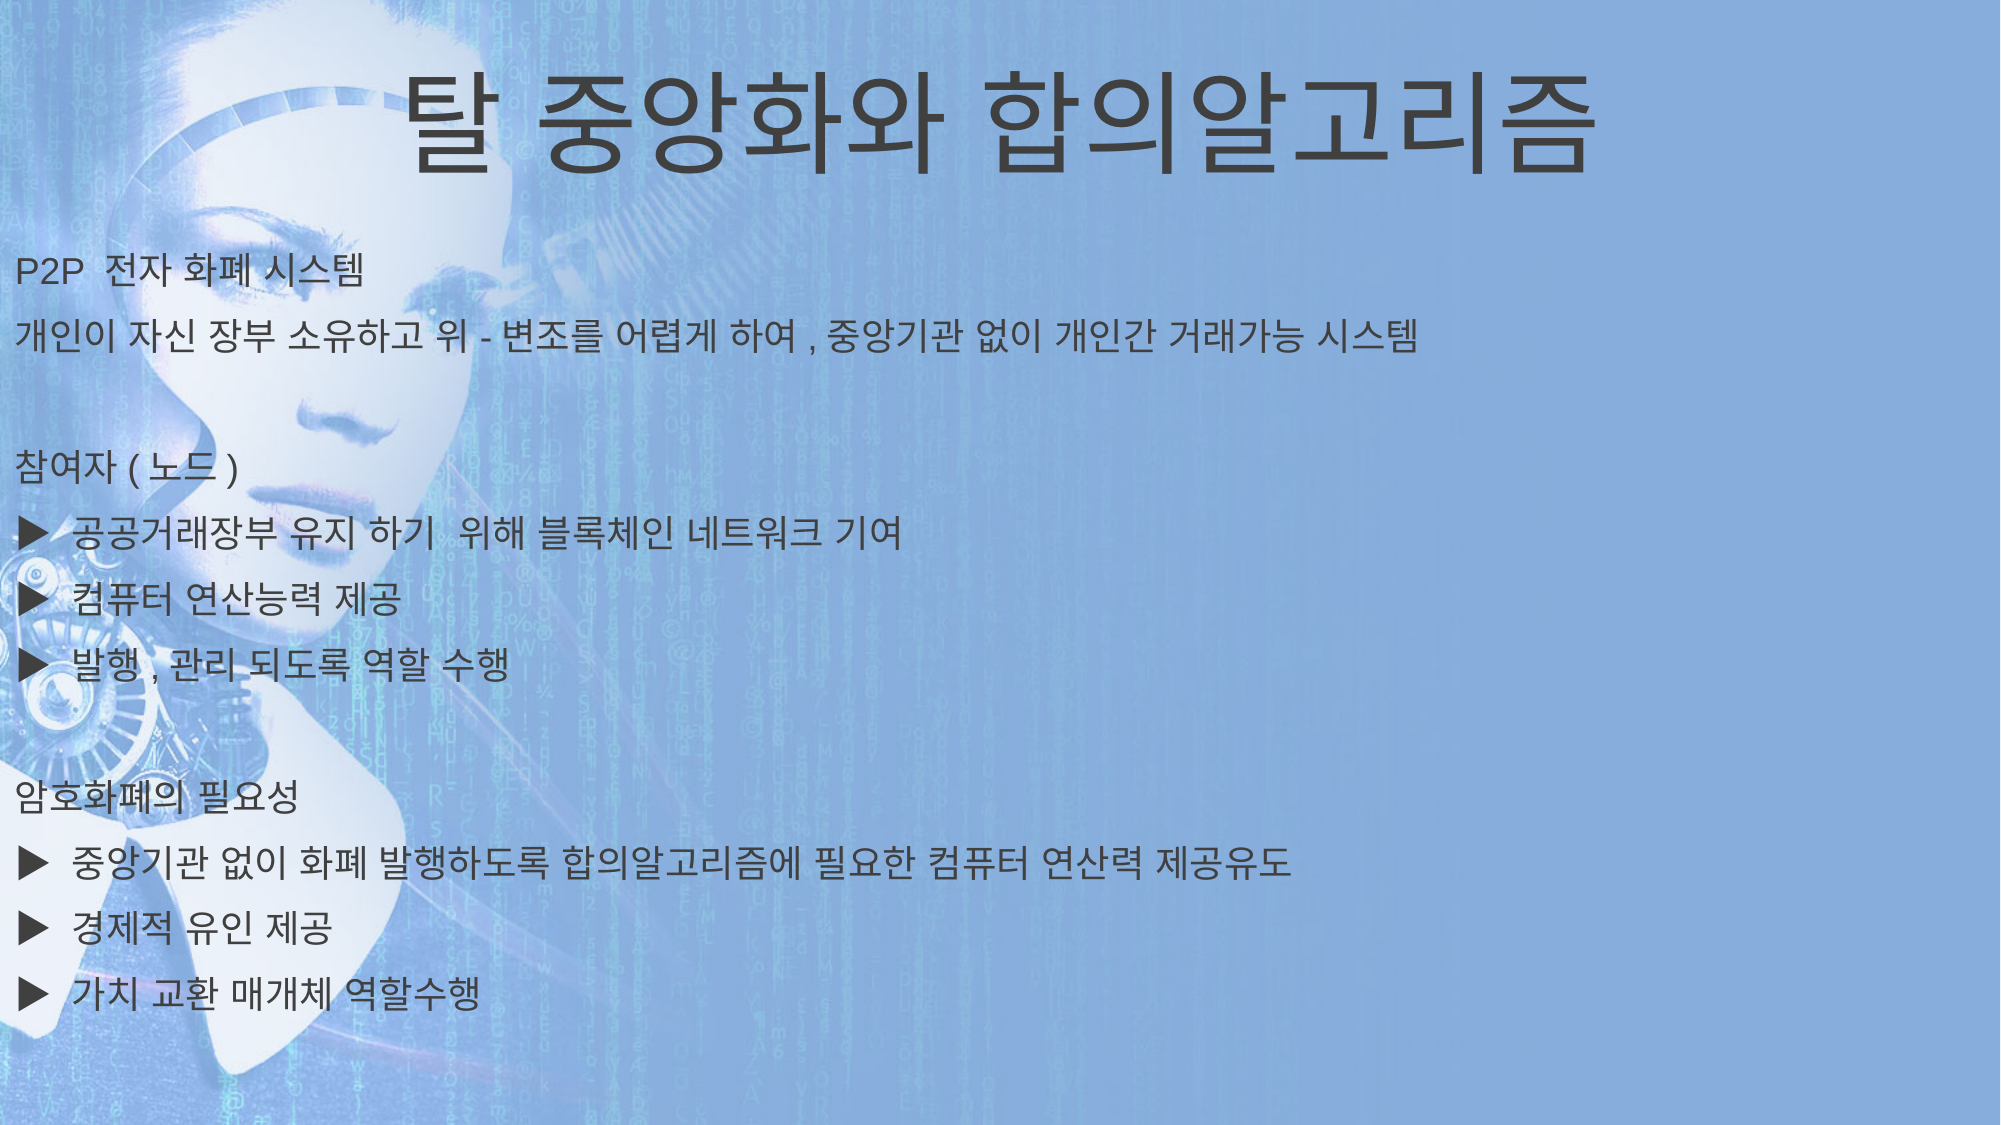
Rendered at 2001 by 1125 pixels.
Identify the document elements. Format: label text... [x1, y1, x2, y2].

list 탈 중앙화와 합의알고리즘 [0, 55, 2000, 186]
picture [0, 0, 2001, 1125]
list P2P 전자 화폐 시스템 개인이 자신 장부 소유하고 위-변조를 어렵게 하여,중앙기관 없이 개인간 거래가능 시스템 참여자(노드) ▶ 공공거래장부 유지 하기 위해 블록체인 네트워크 기여 ▶ 컴퓨터 연산능력 제공 ▶ 발행,관리 되도록 역할 수행 암호화폐의 필요성 ▶ 중앙기관 없이 화폐 발행하도록 합의알고리즘에 필요한 컴퓨터 연산력 제공유도 ▶ 경제적 유인 제공 ▶ 가치 교환 매개체 역할수행 [0, 204, 2000, 1125]
